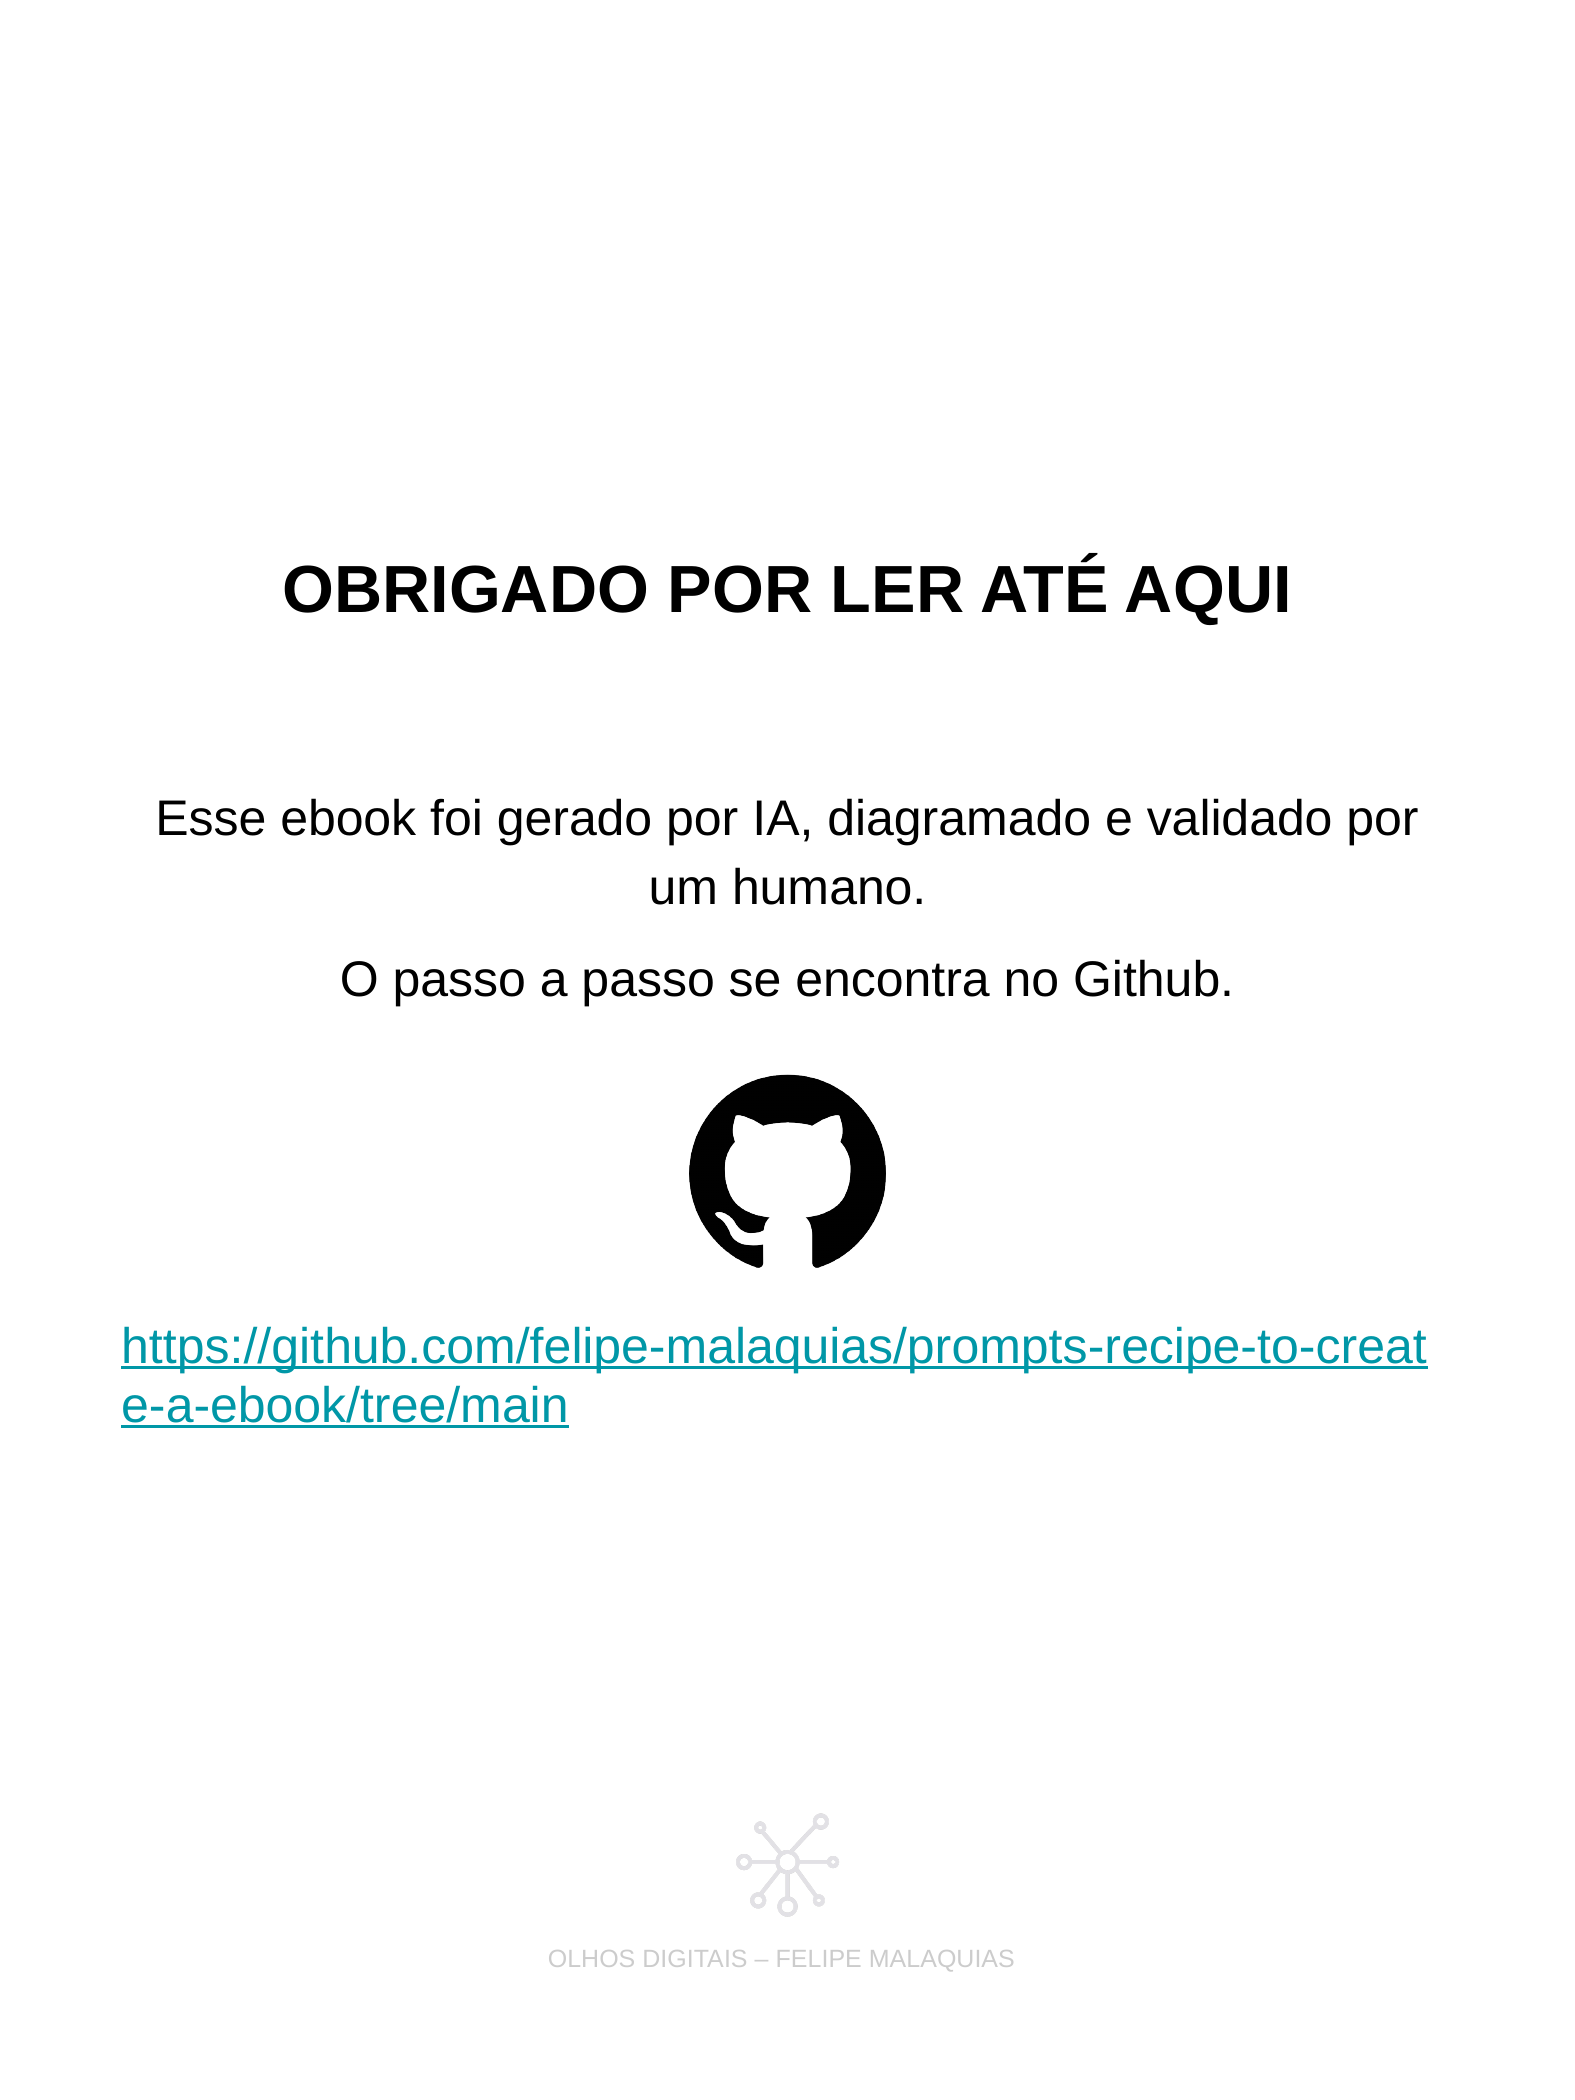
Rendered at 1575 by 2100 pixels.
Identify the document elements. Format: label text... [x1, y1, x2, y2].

picture [722, 1779, 852, 1951]
text_box Esse ebook foi gerado por IA, diagramado e validado por um humano. O passo a passo se encontra no Github. https://github.com/felipe-malaquias/prompts-recipe-to-create-a-ebook/tree/main [106, 761, 1469, 2100]
text_box OBRIGADO POR LER ATÉ AQUI [106, 530, 1469, 761]
picture [688, 1072, 887, 1270]
text_box OLHOS DIGITAIS – FELIPE MALAQUIAS [532, 1928, 1042, 1986]
